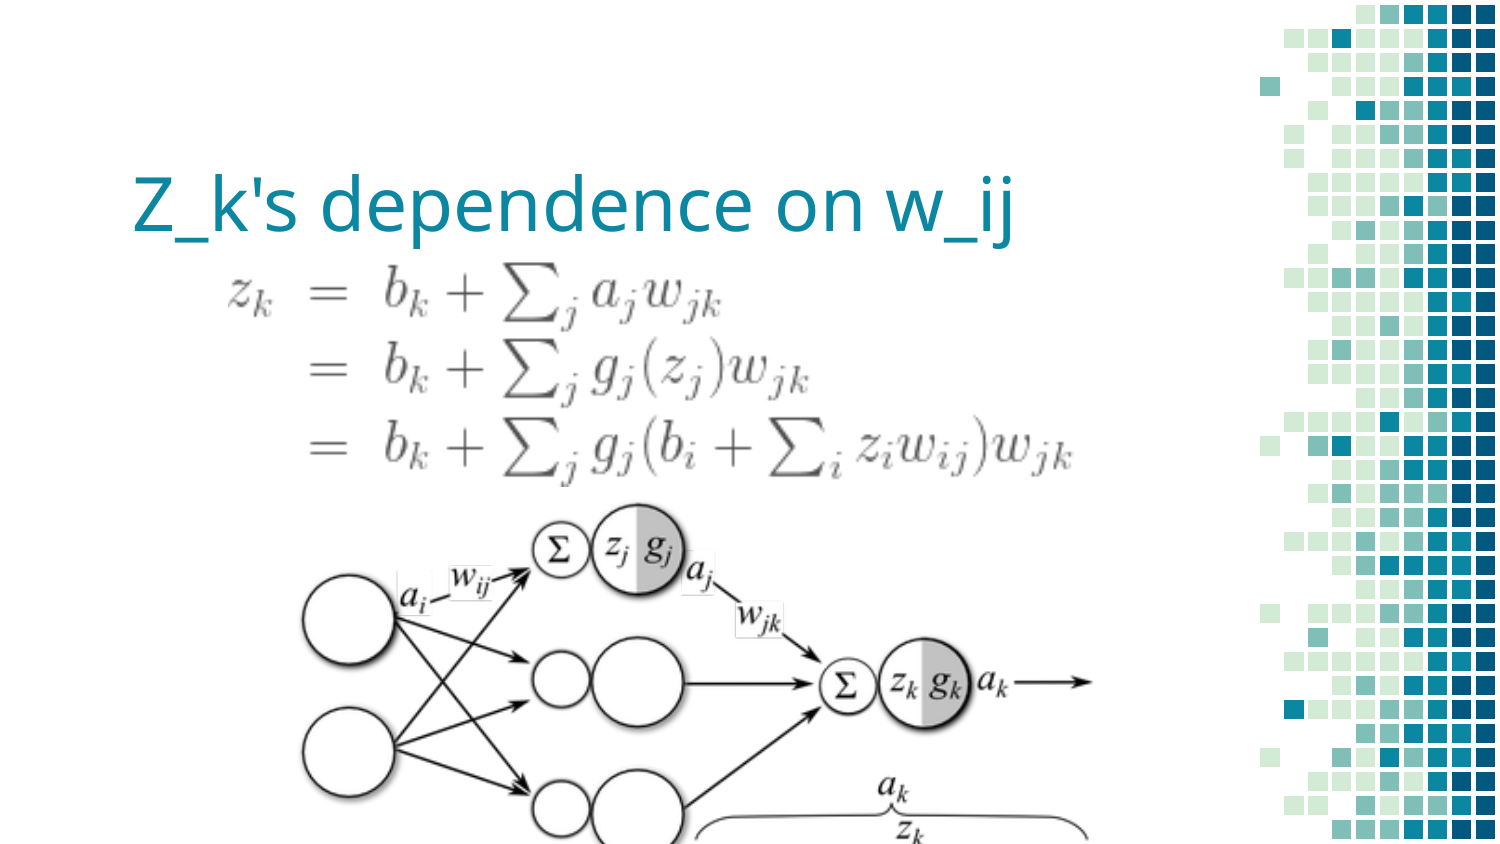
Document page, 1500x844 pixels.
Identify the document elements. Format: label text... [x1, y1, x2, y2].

title Z_k's dependence on w_ij [117, 121, 1227, 262]
picture [297, 498, 1102, 844]
picture [227, 261, 1075, 487]
